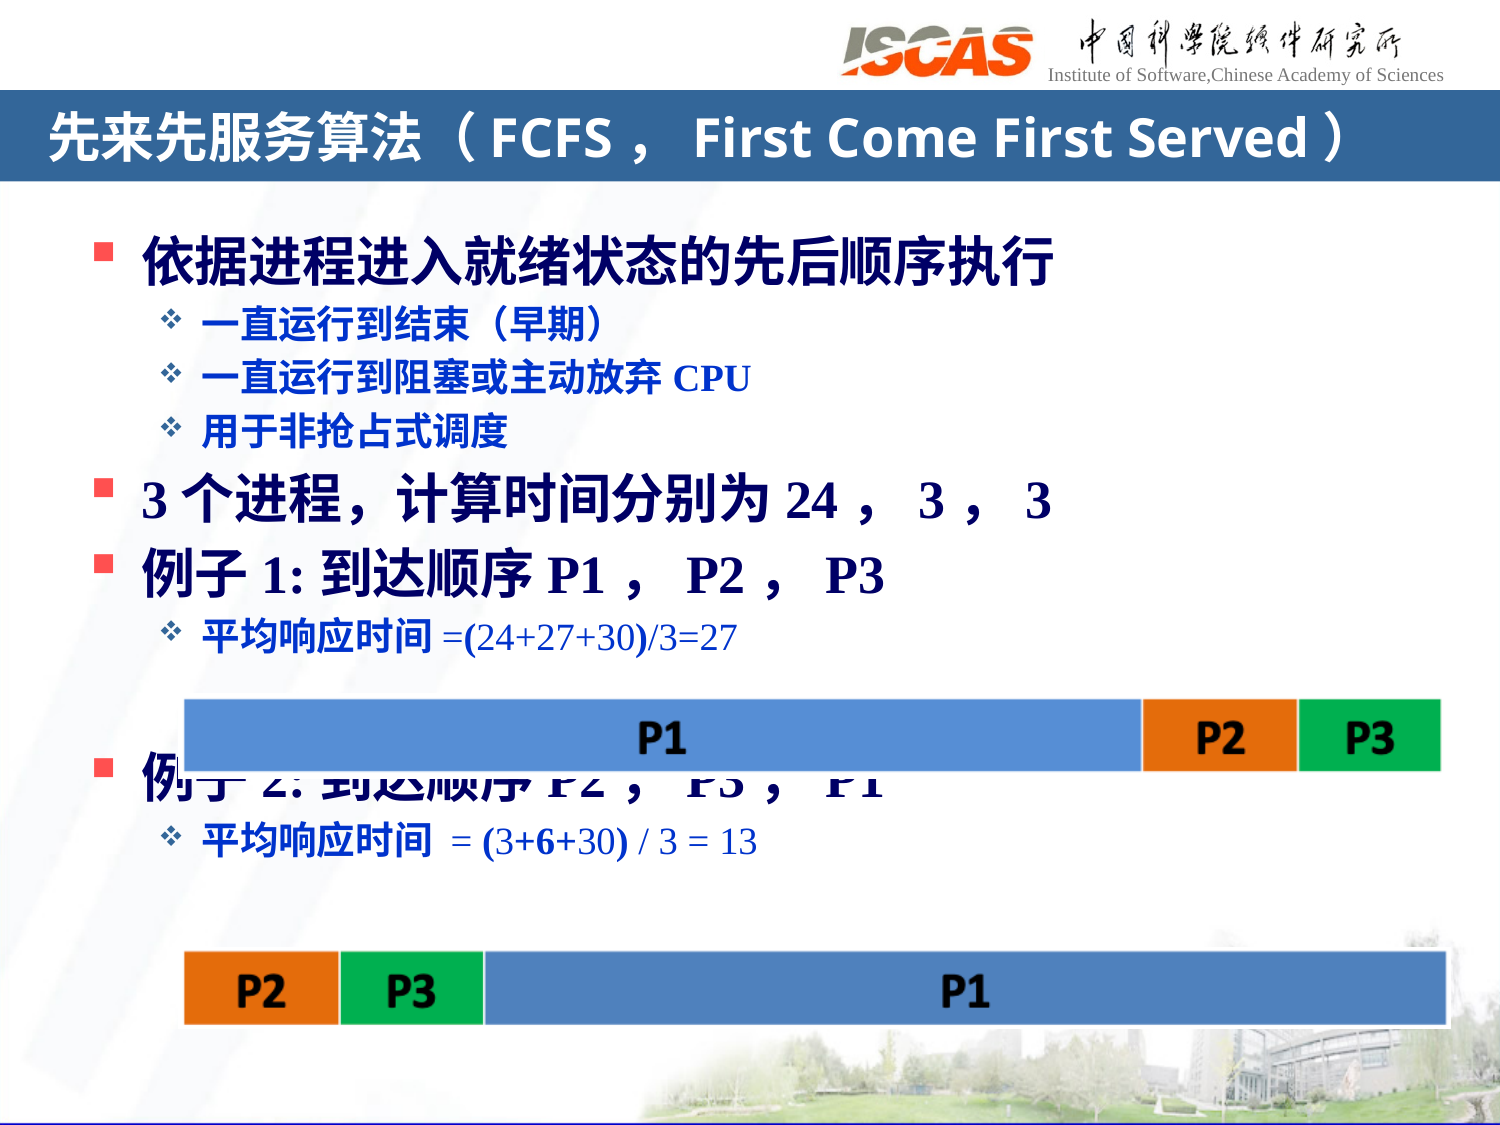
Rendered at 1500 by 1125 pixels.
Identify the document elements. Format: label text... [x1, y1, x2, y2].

title 先来先服务算法（FCFS，First Come First Served） [0, 89, 1500, 182]
picture [837, 18, 1045, 87]
picture [0, 182, 1500, 1125]
picture [1077, 15, 1402, 71]
list 依据进程进入就绪状态的先后顺序执行 一直运行到结束（早期） 一直运行到阻塞或主动放弃CPU 用于非抢占式调度 3个进程，计算时间分别为24，3，3 例子1:到达顺序P1，P2，P3 平均响应时间=(24+27+30)/3=27 例子2:到达顺序P2，P3，P1 平均响应时间 = (3+6+30) / 3 = 13 [73, 219, 1427, 1024]
